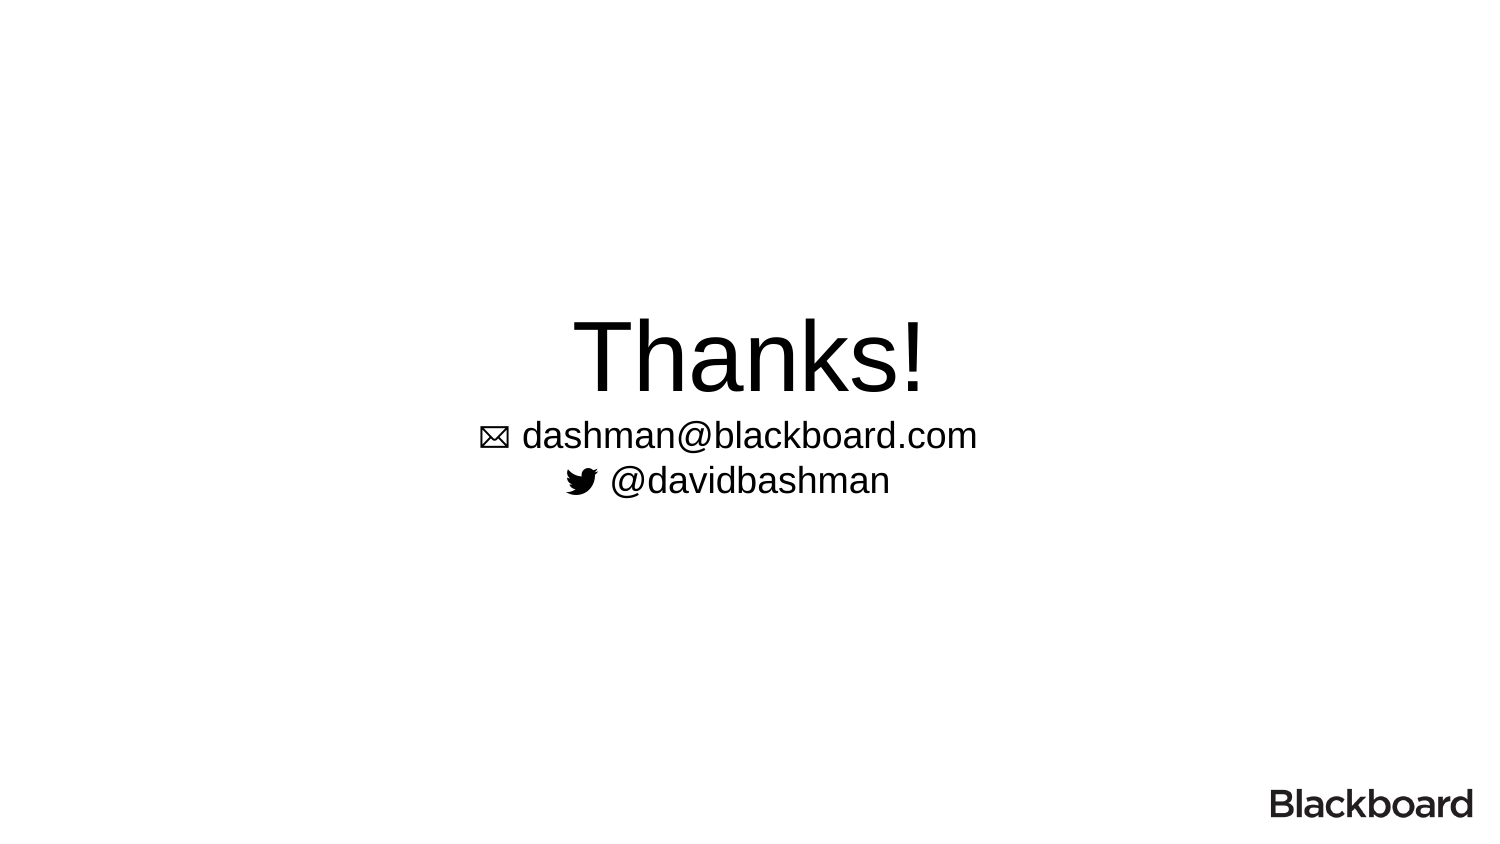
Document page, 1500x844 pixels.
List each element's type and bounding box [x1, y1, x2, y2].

picture [1269, 784, 1473, 824]
text_box [414, 276, 1086, 508]
